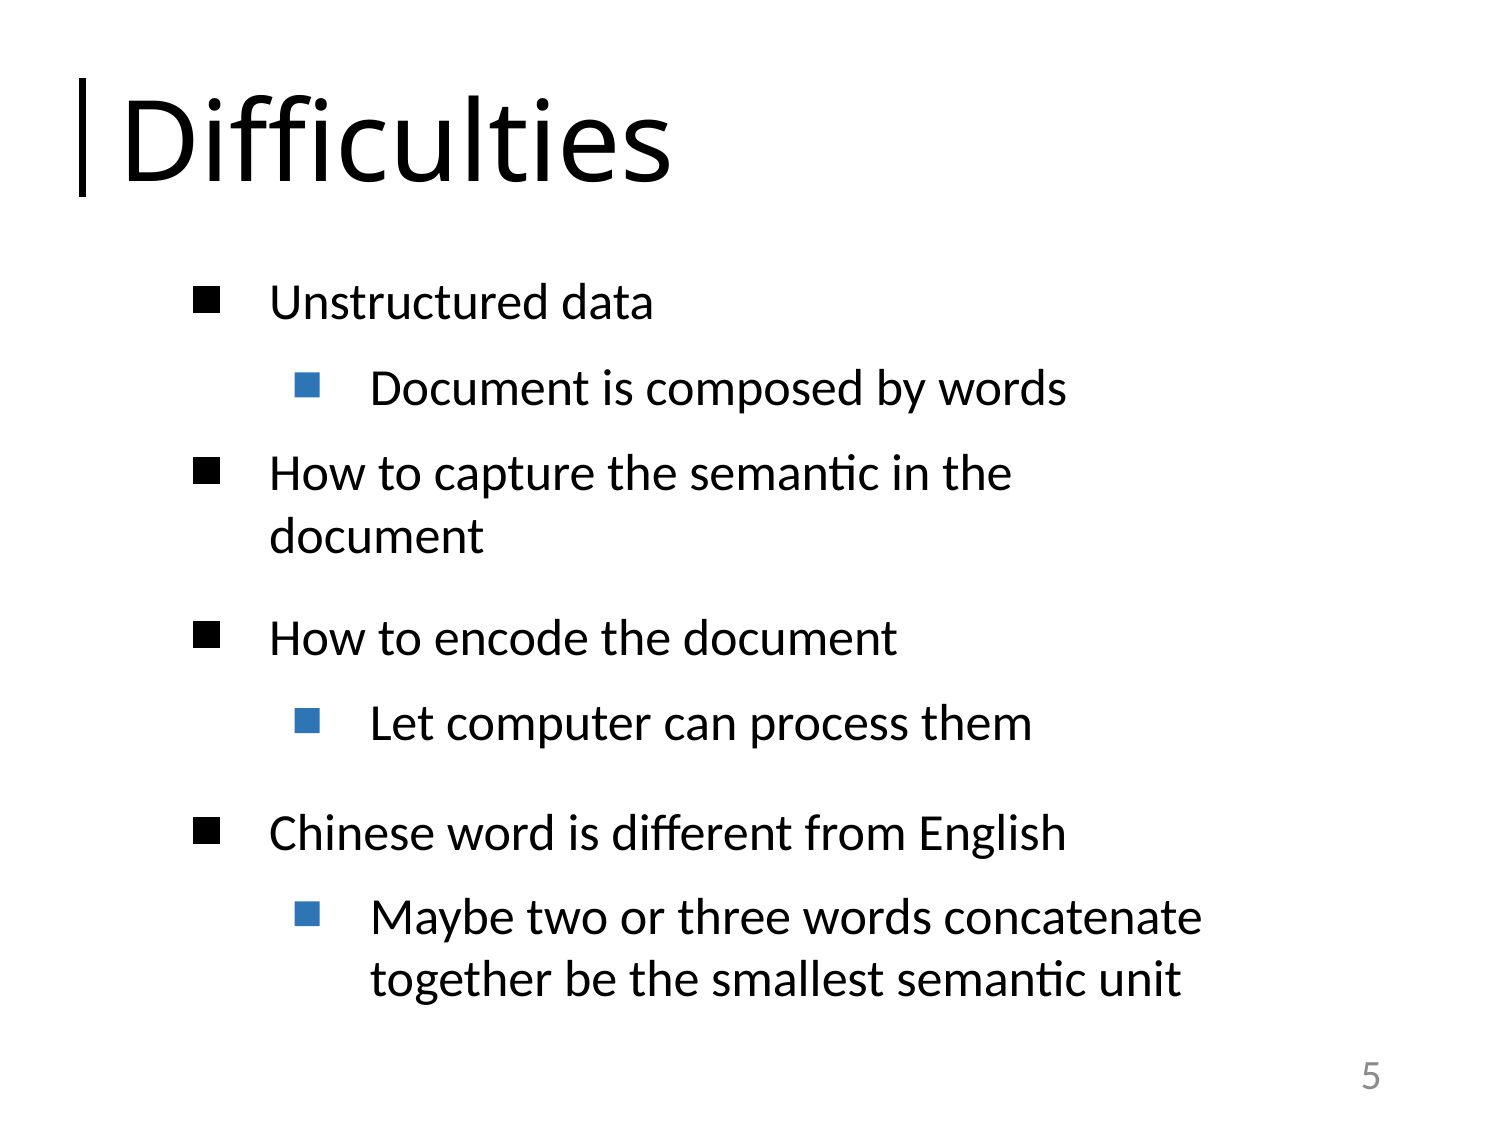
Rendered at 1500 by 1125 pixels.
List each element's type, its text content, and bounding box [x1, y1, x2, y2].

title Difficulties [103, 67, 1397, 223]
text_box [294, 681, 1286, 760]
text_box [194, 791, 1186, 870]
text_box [294, 345, 1286, 425]
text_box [194, 260, 1186, 339]
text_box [194, 595, 1186, 675]
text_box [194, 431, 1186, 573]
slide_number 5 [1059, 1042, 1397, 1103]
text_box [294, 874, 1286, 1016]
